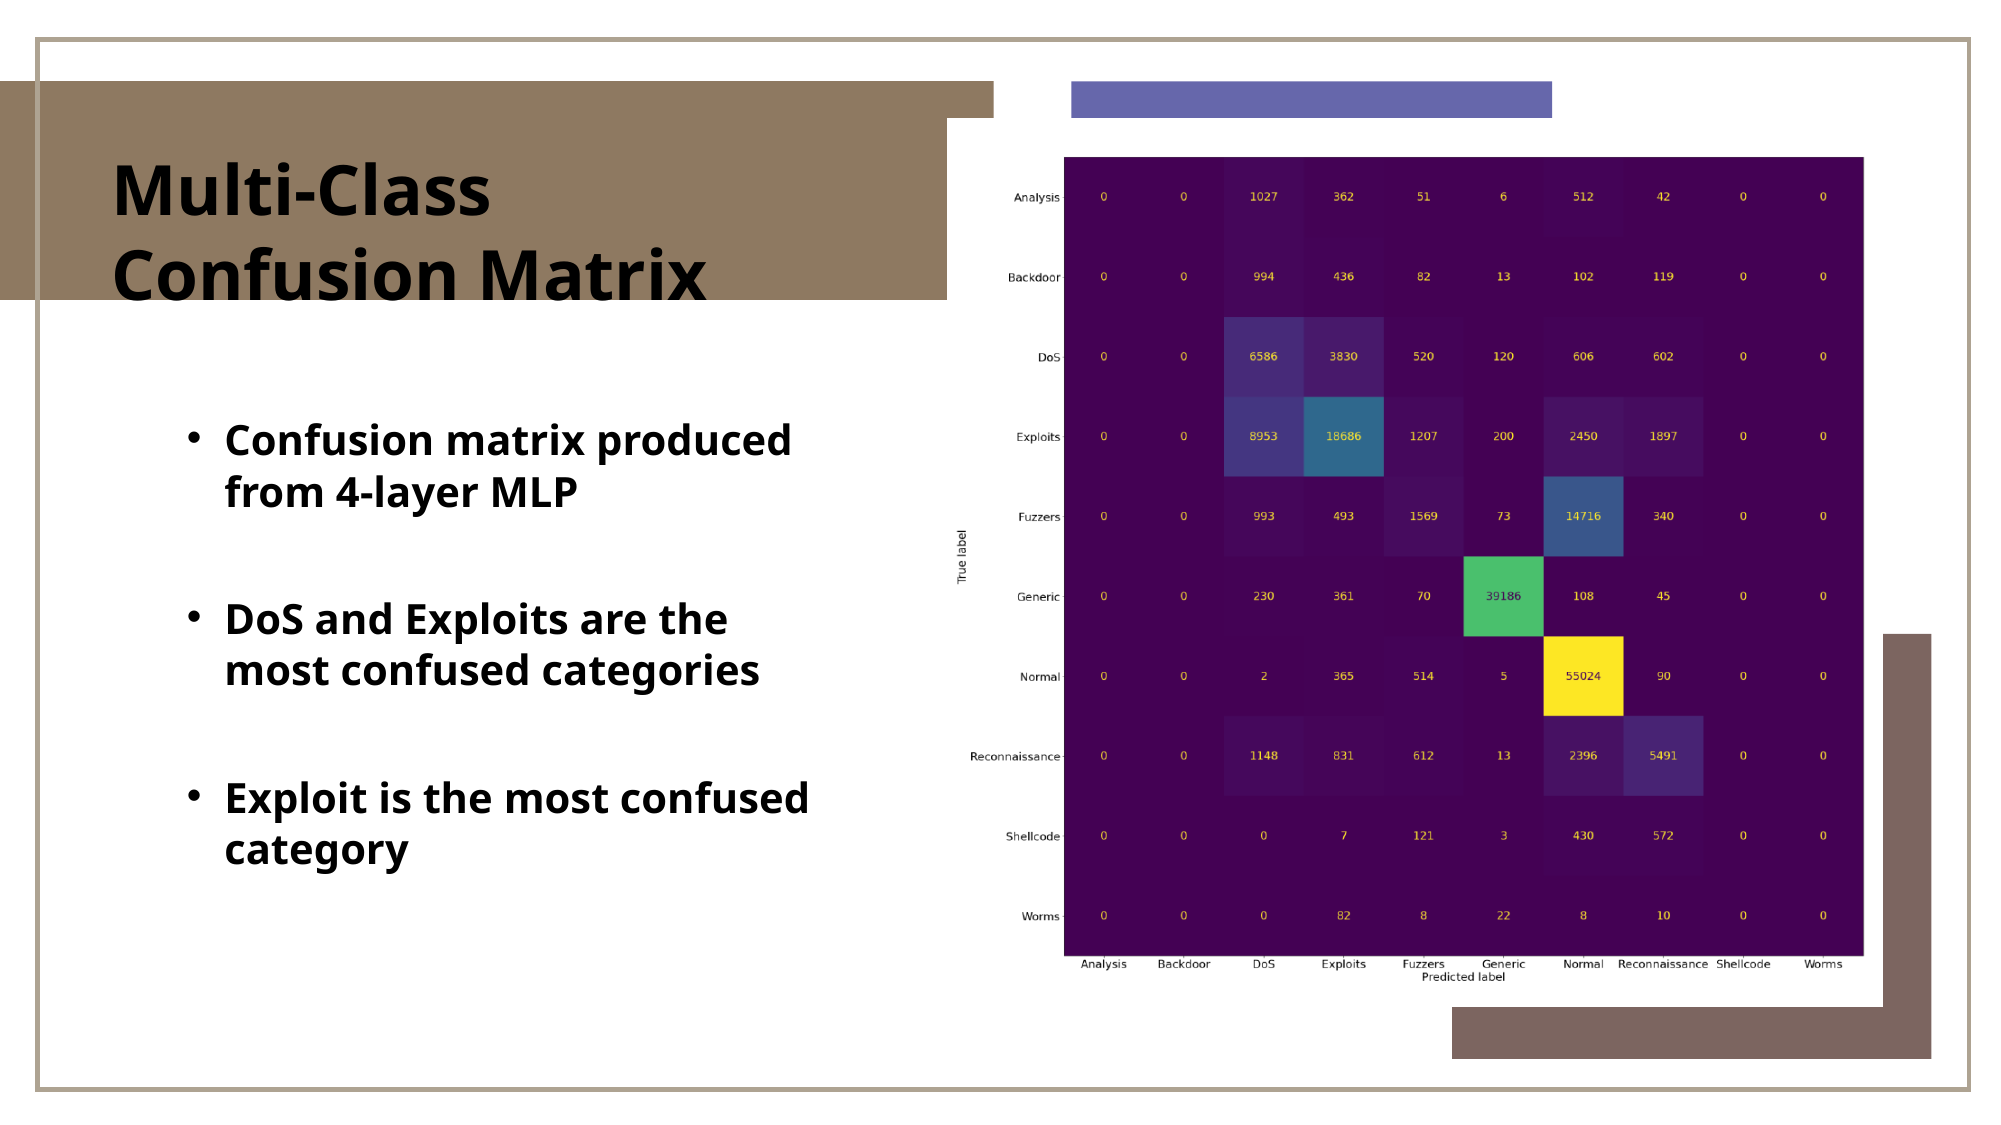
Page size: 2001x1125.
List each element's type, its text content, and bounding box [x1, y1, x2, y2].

text_box Multi-Class Confusion Matrix [96, 140, 845, 326]
text_box Confusion matrix produced from 4-layer MLP DoS and Exploits are the most confused categories Exploit is the most confused category [96, 382, 845, 1036]
picture [947, 118, 1883, 1007]
